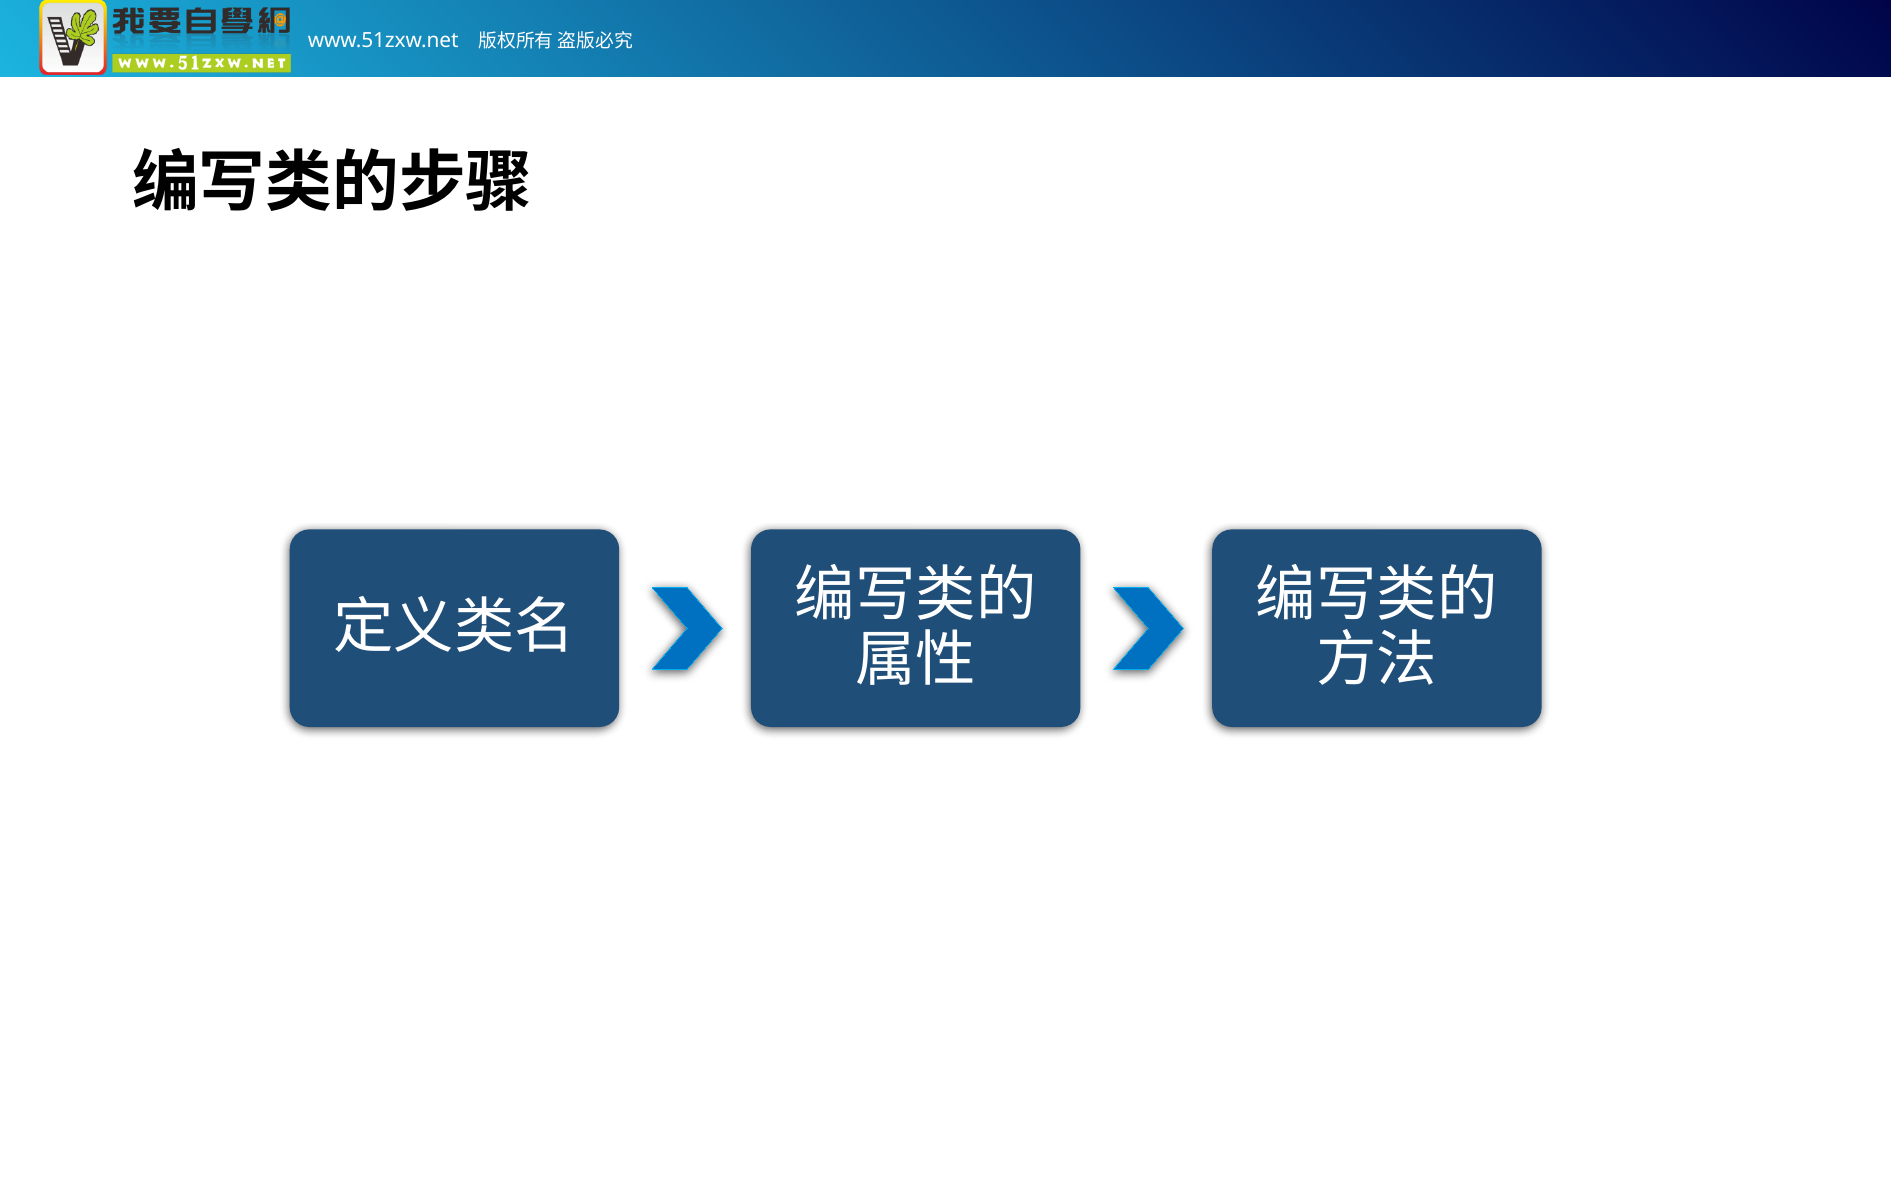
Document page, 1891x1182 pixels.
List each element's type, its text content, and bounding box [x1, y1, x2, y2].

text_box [288, 341, 1543, 916]
text_box www.51zxw.net 版权所有 盗版必究 [291, 11, 858, 59]
text_box [0, 0, 1891, 78]
text_box 编写类的步骤 [117, 131, 548, 226]
picture [39, 0, 291, 75]
